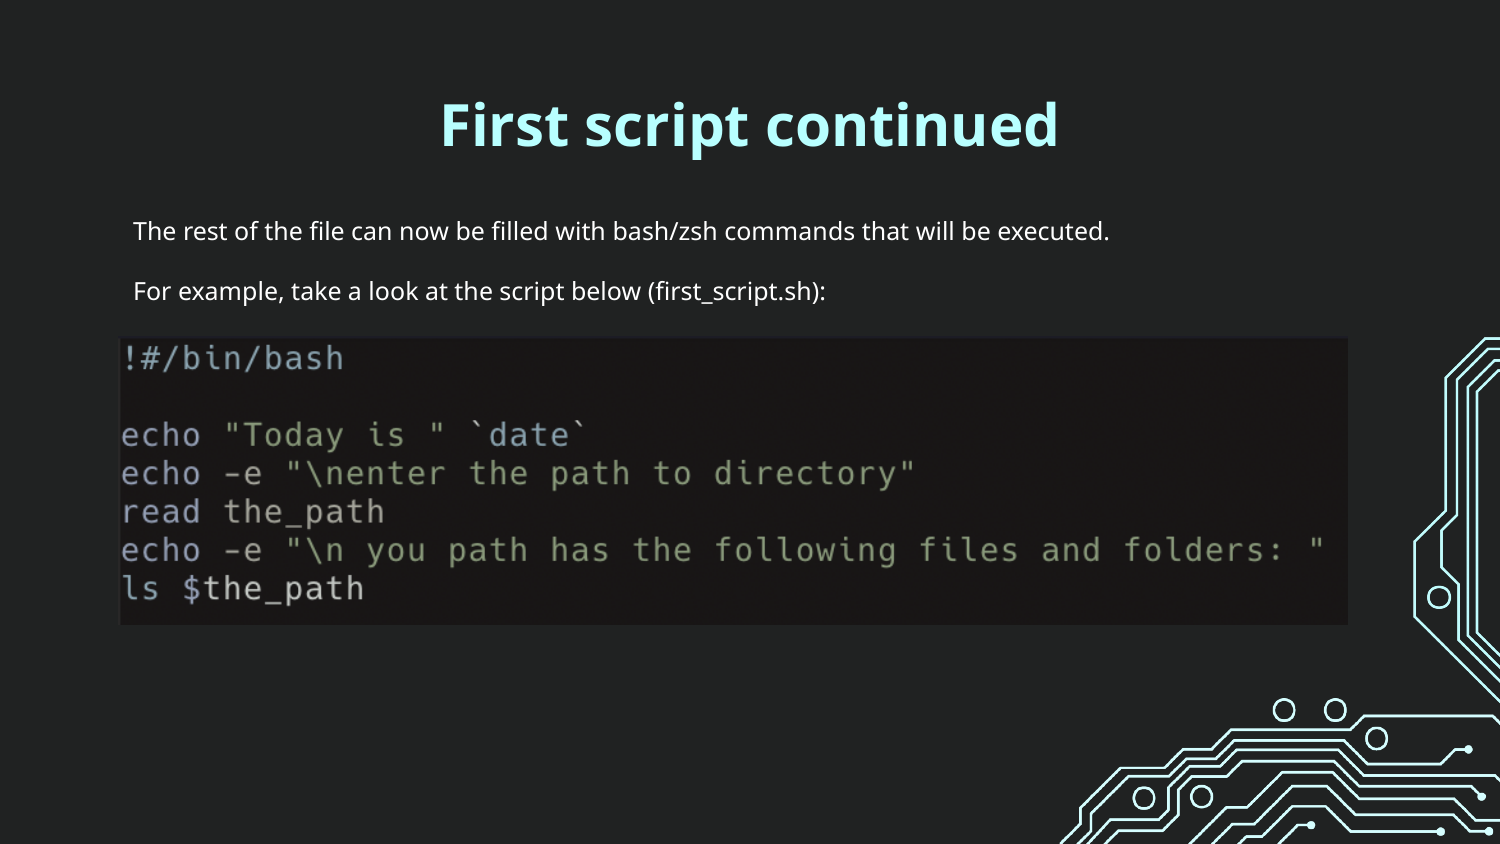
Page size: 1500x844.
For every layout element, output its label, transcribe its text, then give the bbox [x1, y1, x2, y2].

list The rest of the file can now be filled with bash/zsh commands that will be executed. For example, take a look at the script below (first_script.sh): [118, 200, 1382, 422]
picture [117, 335, 1348, 626]
title First script continued [118, 72, 1382, 167]
picture [1059, 338, 1500, 844]
